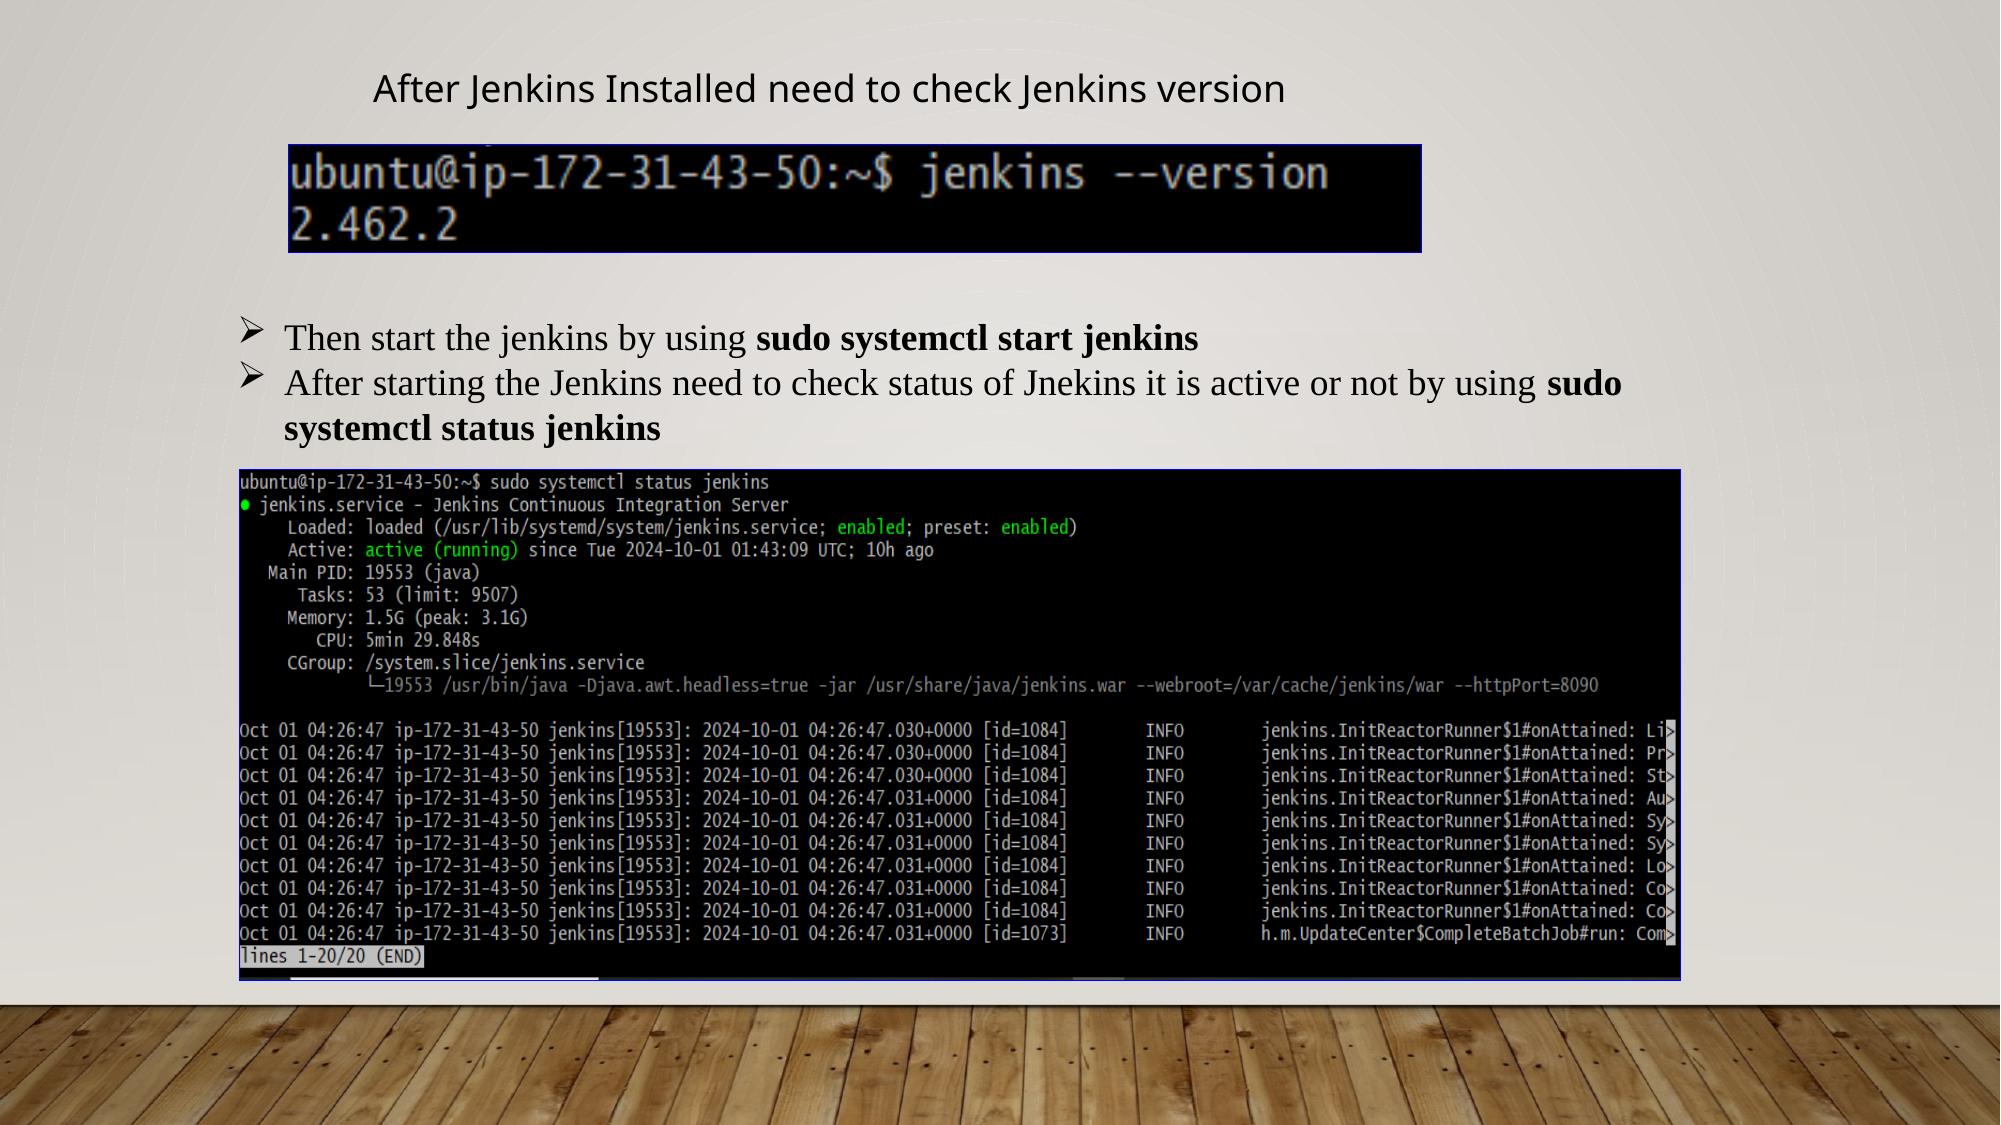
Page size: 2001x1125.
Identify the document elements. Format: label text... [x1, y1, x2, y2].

text_box Then start the jenkins by using sudo systemctl start jenkins After starting the Jenkins need to check status of Jnekins it is active or not by using sudo systemctl status jenkins [222, 305, 1664, 455]
picture [239, 468, 1681, 981]
picture [287, 144, 1422, 254]
text_box After Jenkins Installed need to check Jenkins version [358, 58, 1303, 118]
picture [0, 1005, 2000, 1125]
